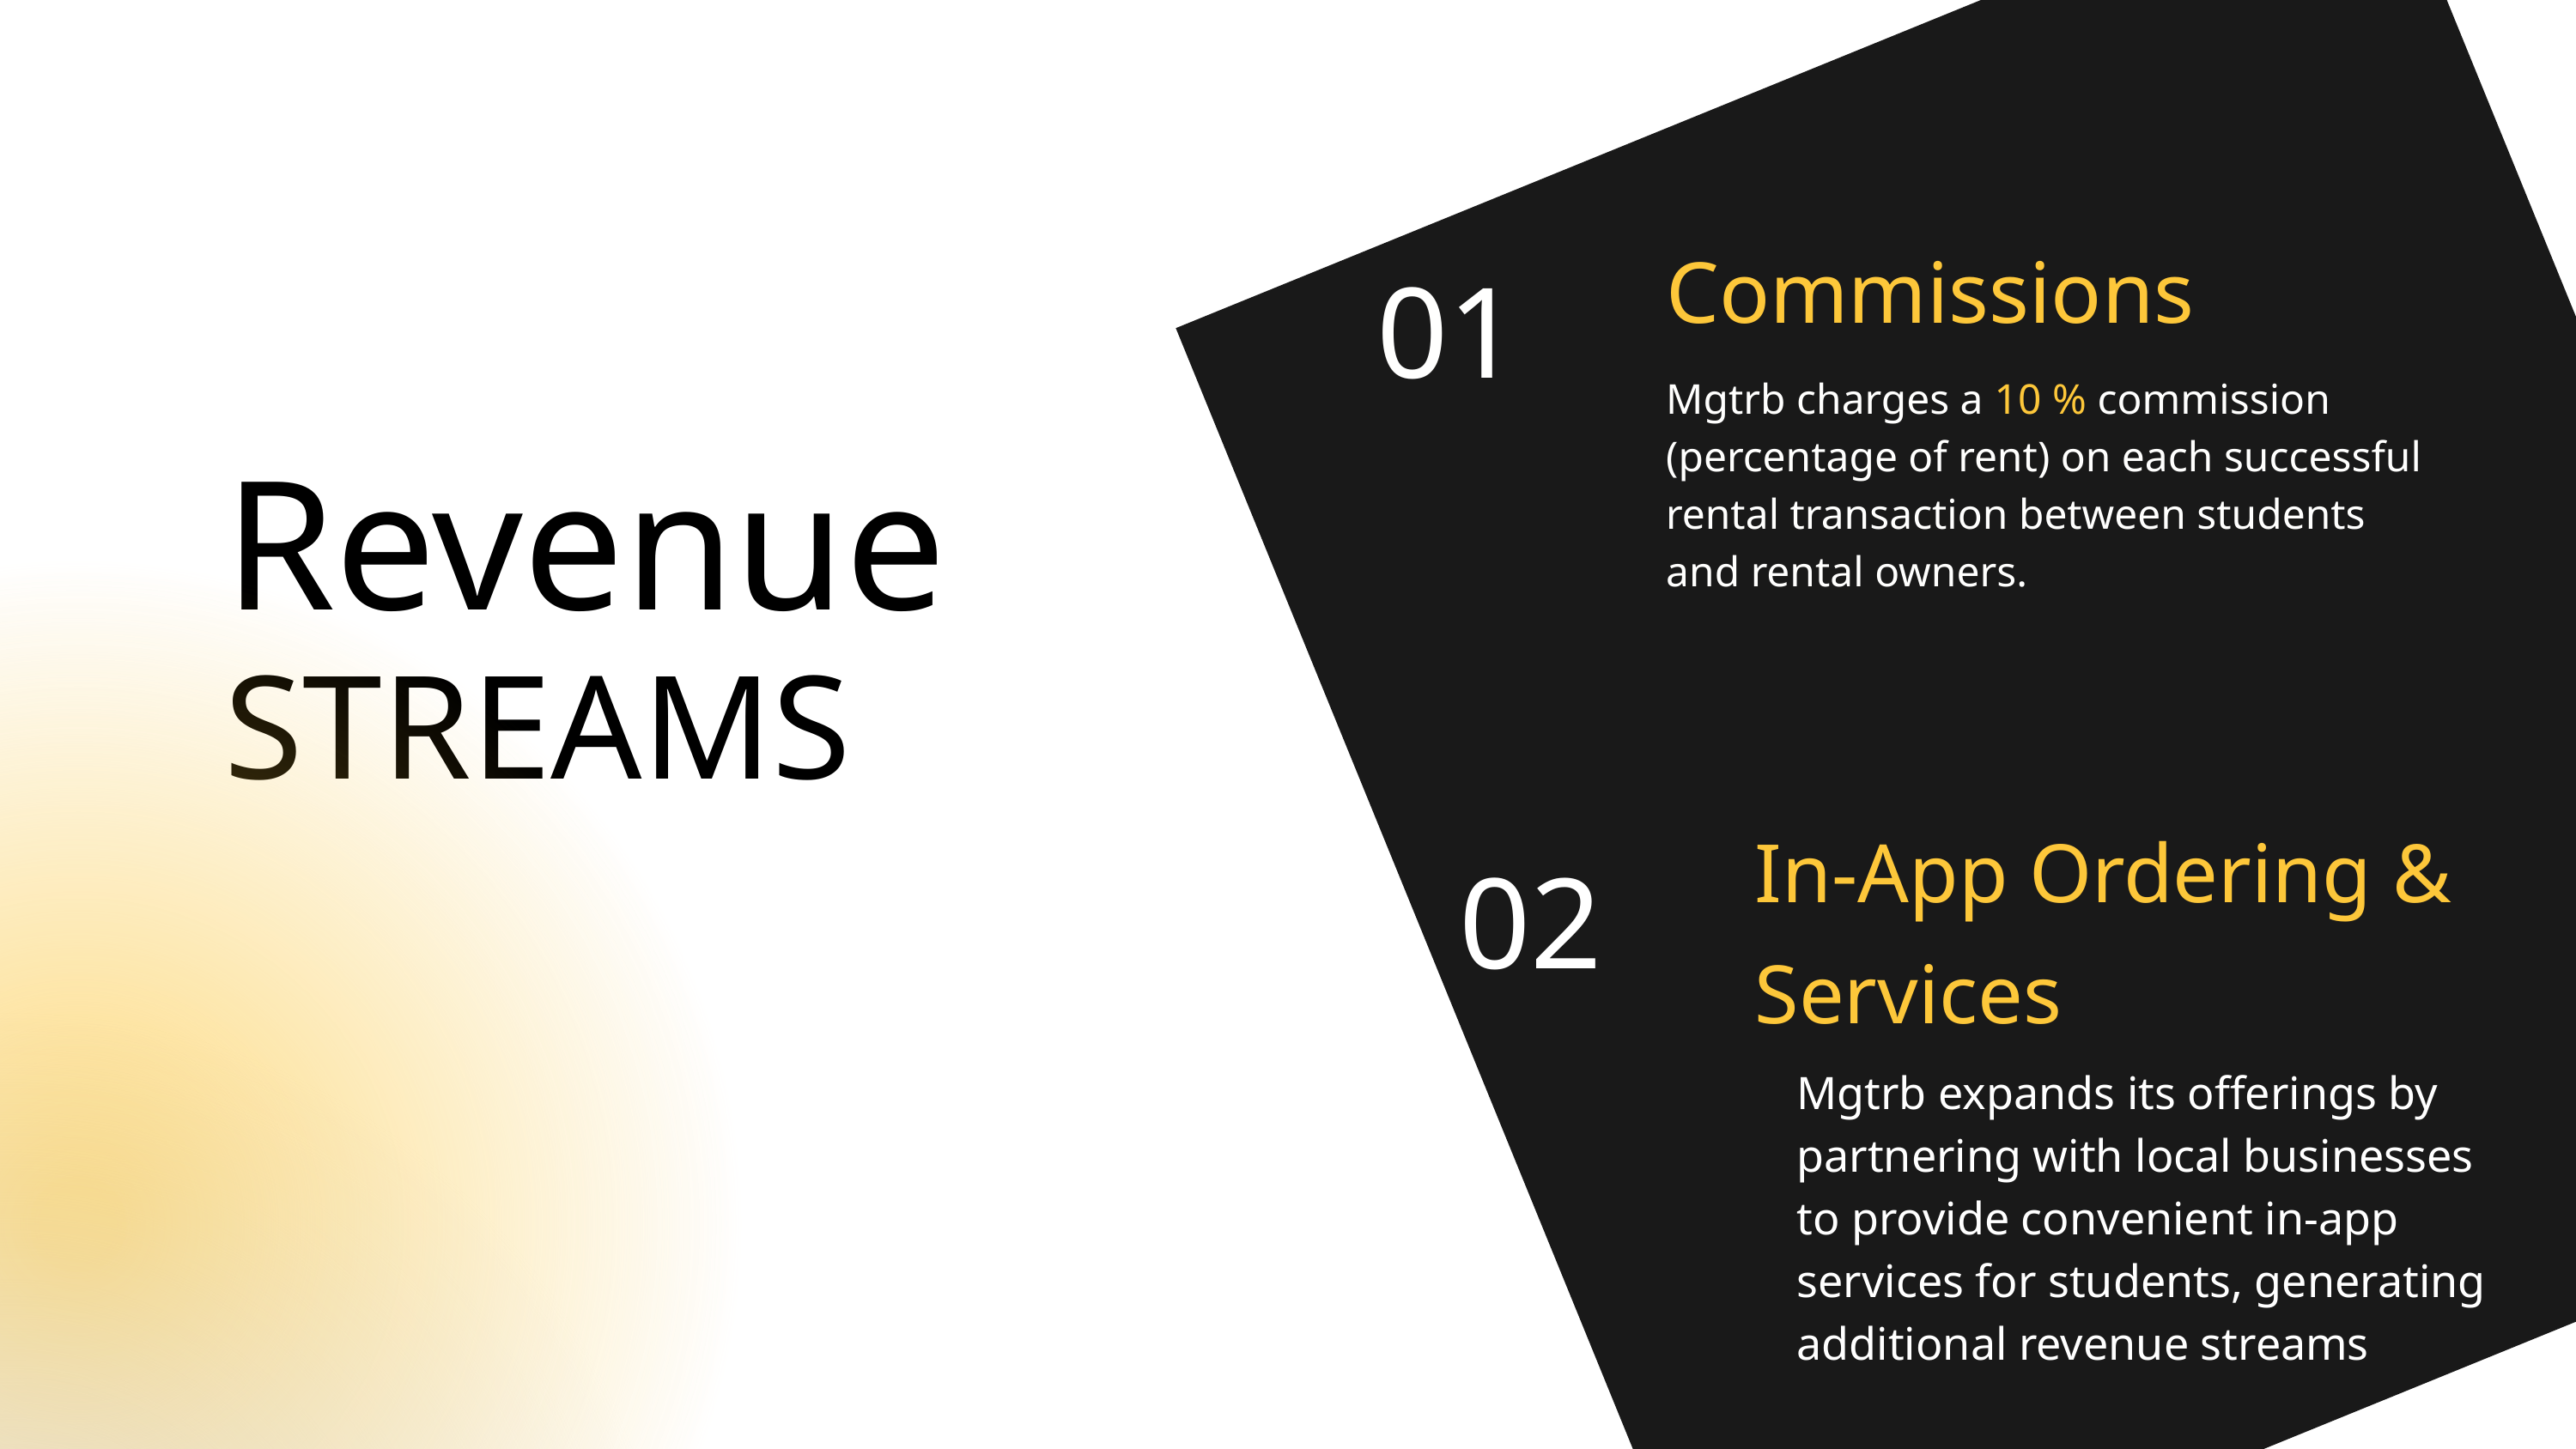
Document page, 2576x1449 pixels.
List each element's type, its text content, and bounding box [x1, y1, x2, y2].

text_box STREAMS [736, 664, 1176, 808]
text_box Revenue [224, 456, 1028, 646]
text_box [0, 712, 957, 1449]
text_box 01 [1288, 215, 1396, 403]
text_box 02 [1386, 806, 1396, 995]
text_box [0, 524, 736, 710]
text_box [1400, 28, 2576, 1449]
